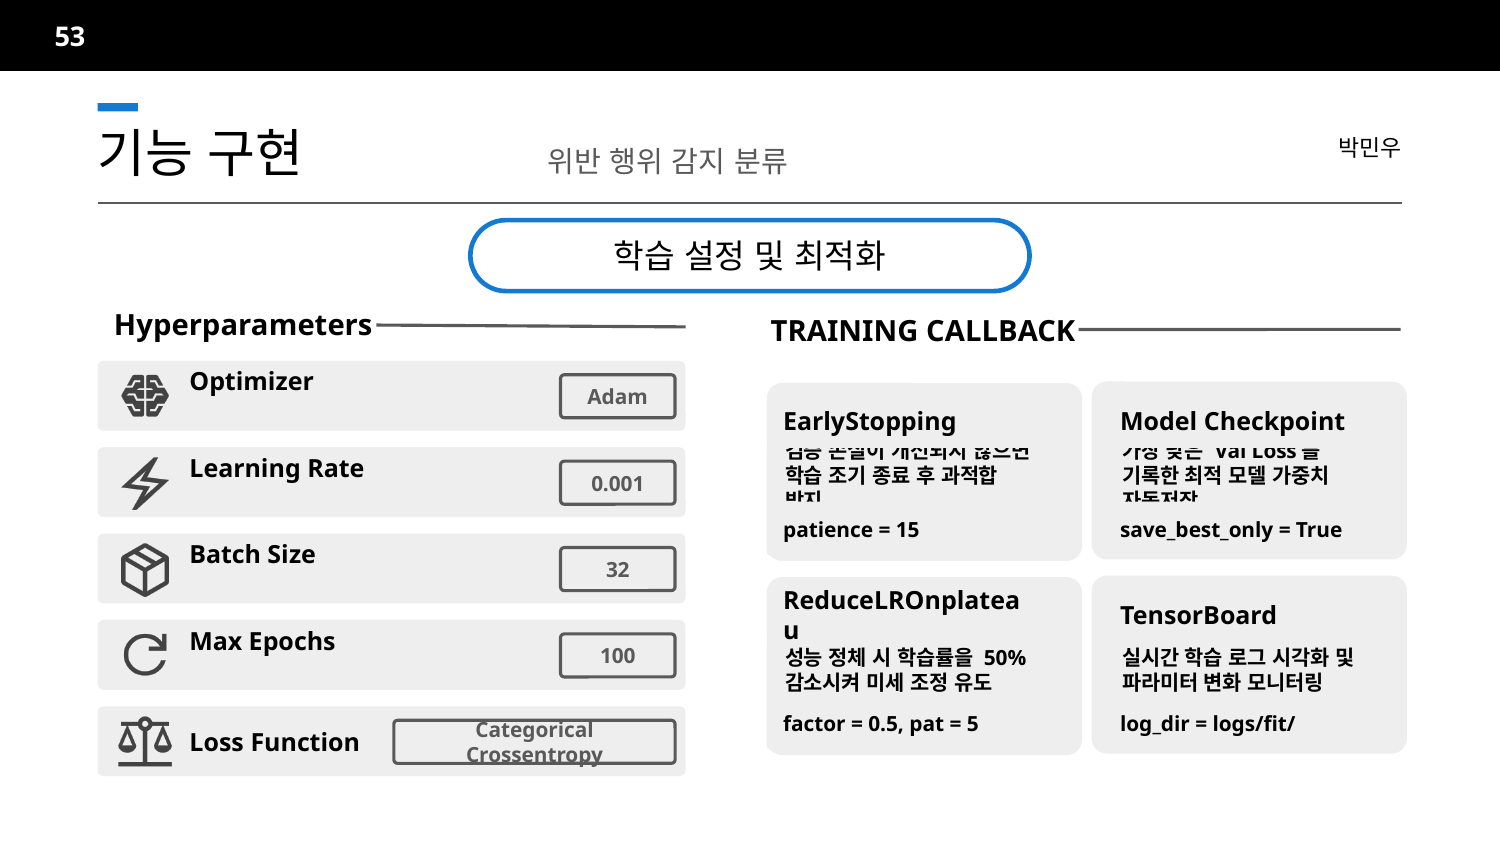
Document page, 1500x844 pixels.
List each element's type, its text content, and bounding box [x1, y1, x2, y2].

text_box [0, 0, 1500, 71]
text_box 0.001 [560, 461, 676, 505]
text_box log_dir = logs/fit/ [1103, 695, 1386, 750]
text_box [97, 103, 138, 111]
text_box 기능 구현 위반 행위 감지 분류 [97, 111, 876, 192]
text_box Loss Function [97, 706, 686, 777]
picture [113, 364, 177, 427]
text_box Categorical Crossentropy [393, 720, 676, 764]
text_box [1091, 575, 1407, 754]
text_box patience = 15 [766, 501, 1049, 556]
text_box EarlyStopping [766, 393, 1049, 448]
text_box 학습 설정 및 최적화 [470, 220, 1030, 292]
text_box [376, 324, 686, 328]
text_box [767, 577, 1083, 756]
text_box Model Checkpoint [1103, 393, 1386, 448]
text_box ReduceLROnplateau [766, 587, 1049, 643]
text_box factor = 0.5, pat = 5 [766, 695, 1049, 750]
text_box TensorBoard [1103, 587, 1386, 643]
text_box [1091, 381, 1407, 560]
text_box 박민우 [1087, 106, 1403, 188]
text_box 32 [560, 547, 676, 591]
text_box 가장 낮은 Val Loss를 기록한 최적 모델 가중치 자동저장 [1105, 445, 1387, 505]
table_header 수행 결과 [375, 328, 686, 334]
text_box TRAINING CALLBACK [754, 305, 1401, 354]
text_box 100 [560, 633, 676, 677]
picture [113, 538, 177, 602]
picture [113, 710, 177, 774]
text_box 실시간 학습 로그 시각화 및 파라미터 변화 모니터링 [1105, 639, 1387, 699]
text_box Batch Size [97, 533, 686, 604]
text_box Adam [560, 374, 676, 418]
text_box 검증 손실이 개선되지 않으면 학습 조기 종료 후 과적합 방지 [768, 445, 1050, 505]
text_box Max Epochs [97, 619, 686, 690]
text_box 성능 정체 시 학습률을 50% 감소시켜 미세 조정 유도 [768, 639, 1050, 699]
text_box 53 [39, 11, 127, 60]
text_box Learning Rate [97, 447, 686, 518]
text_box save_best_only = True [1103, 501, 1386, 556]
text_box Hyperparameters [97, 296, 709, 351]
picture [113, 623, 177, 687]
text_box [767, 382, 1083, 561]
picture [113, 452, 177, 516]
text_box Optimizer [97, 360, 686, 431]
